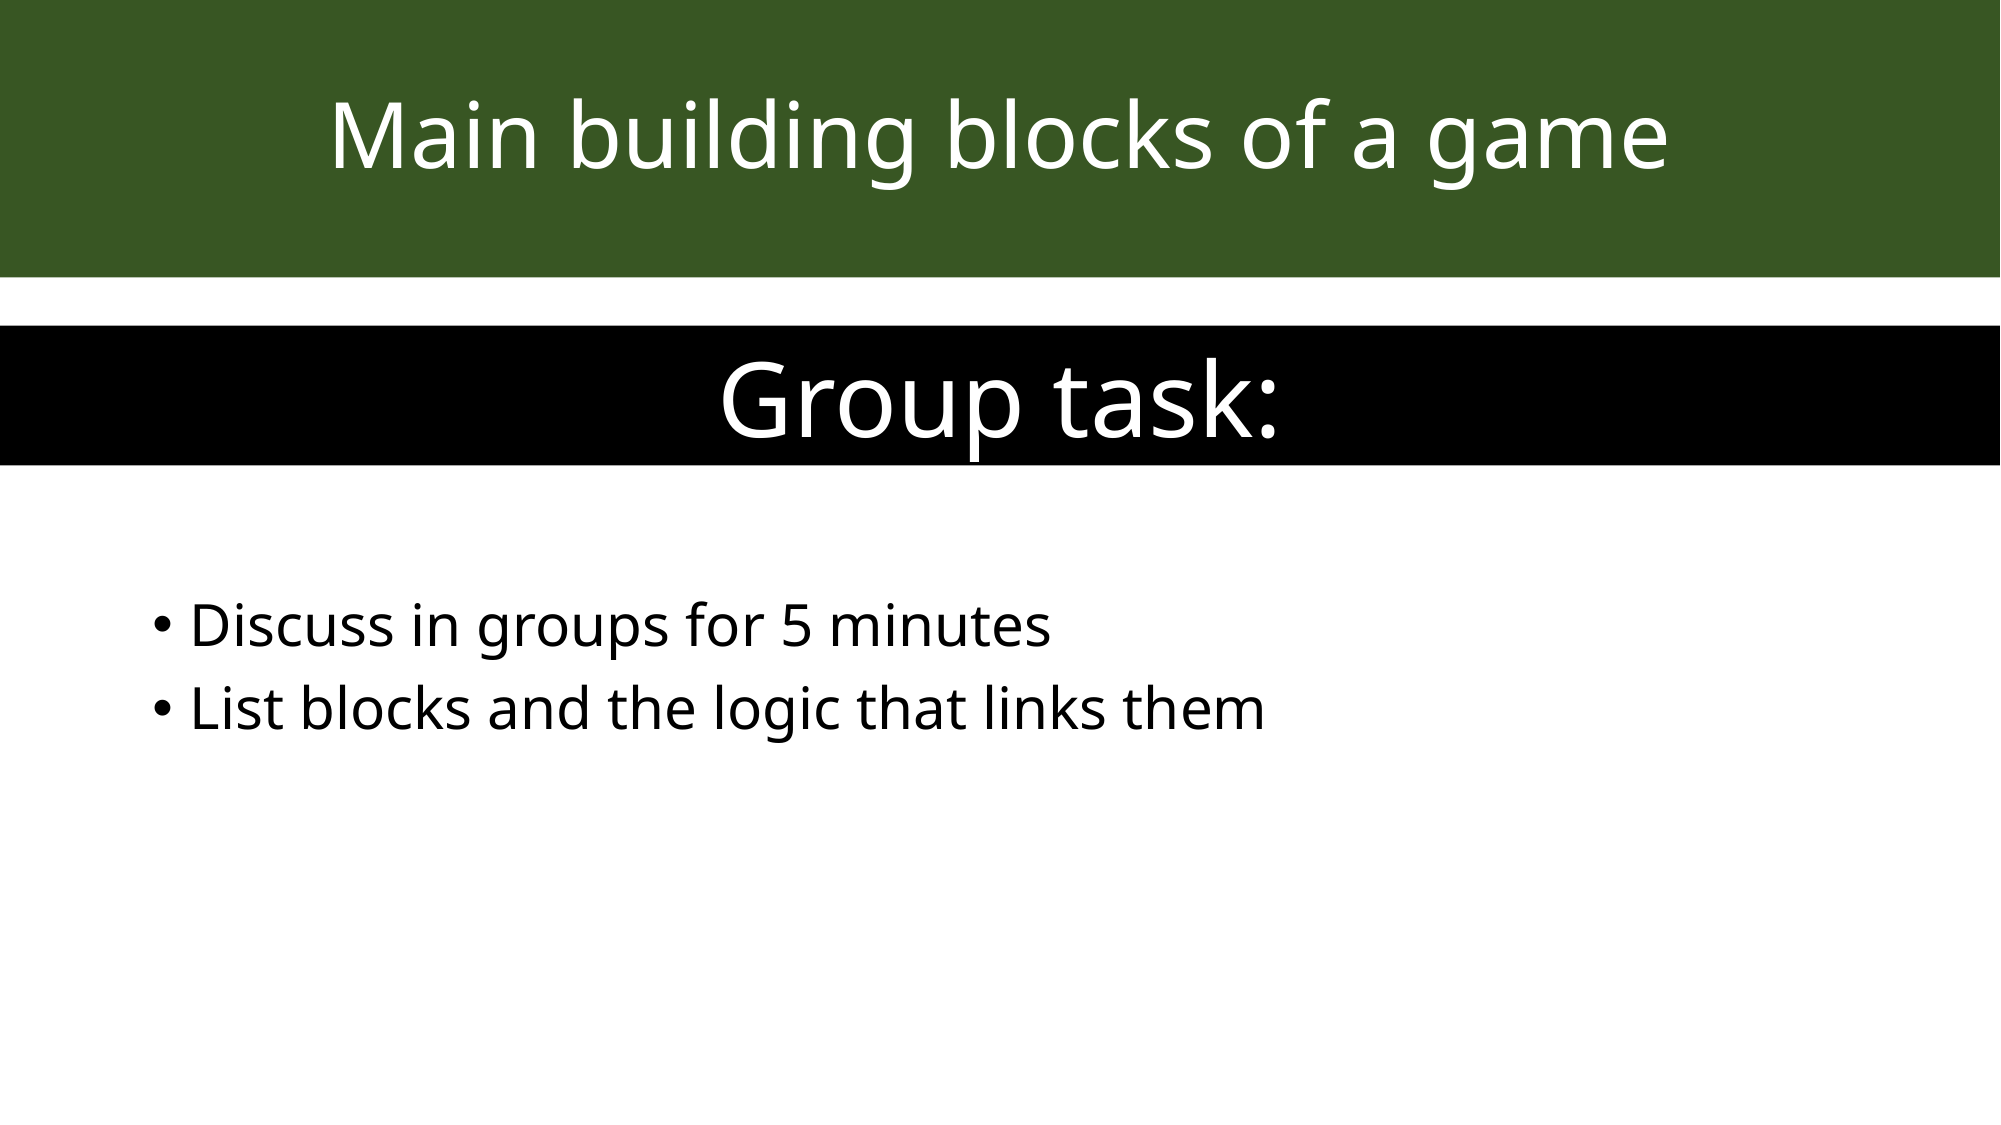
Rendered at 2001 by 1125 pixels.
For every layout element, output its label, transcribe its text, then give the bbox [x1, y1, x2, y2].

list Discuss in groups for 5 minutes List blocks and the logic that links them [137, 588, 1863, 1014]
title Main building blocks of a game [0, 0, 2000, 278]
